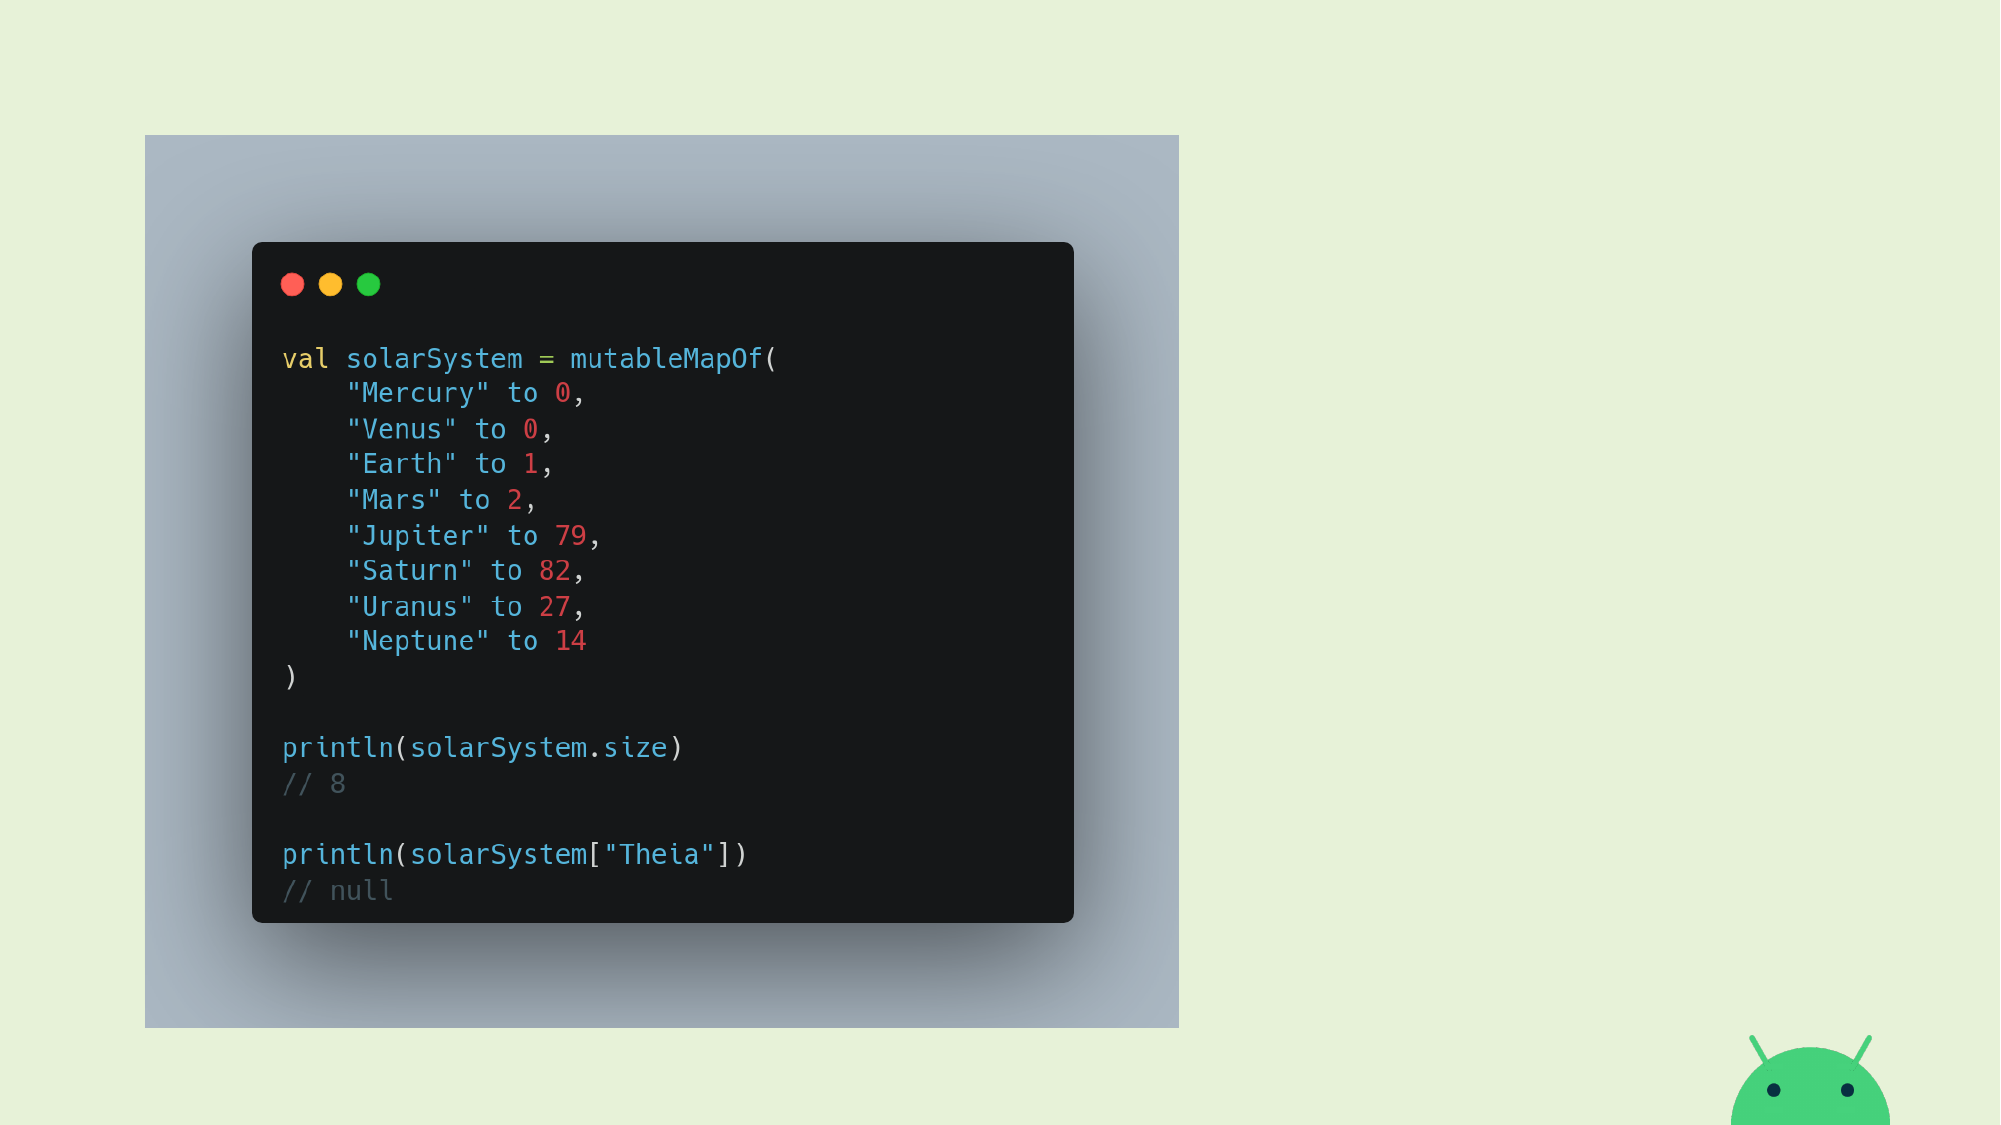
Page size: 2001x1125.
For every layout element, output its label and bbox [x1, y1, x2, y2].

list [144, 134, 1179, 1028]
picture [1731, 1035, 1890, 1120]
text_box [1730, 1118, 1891, 1125]
